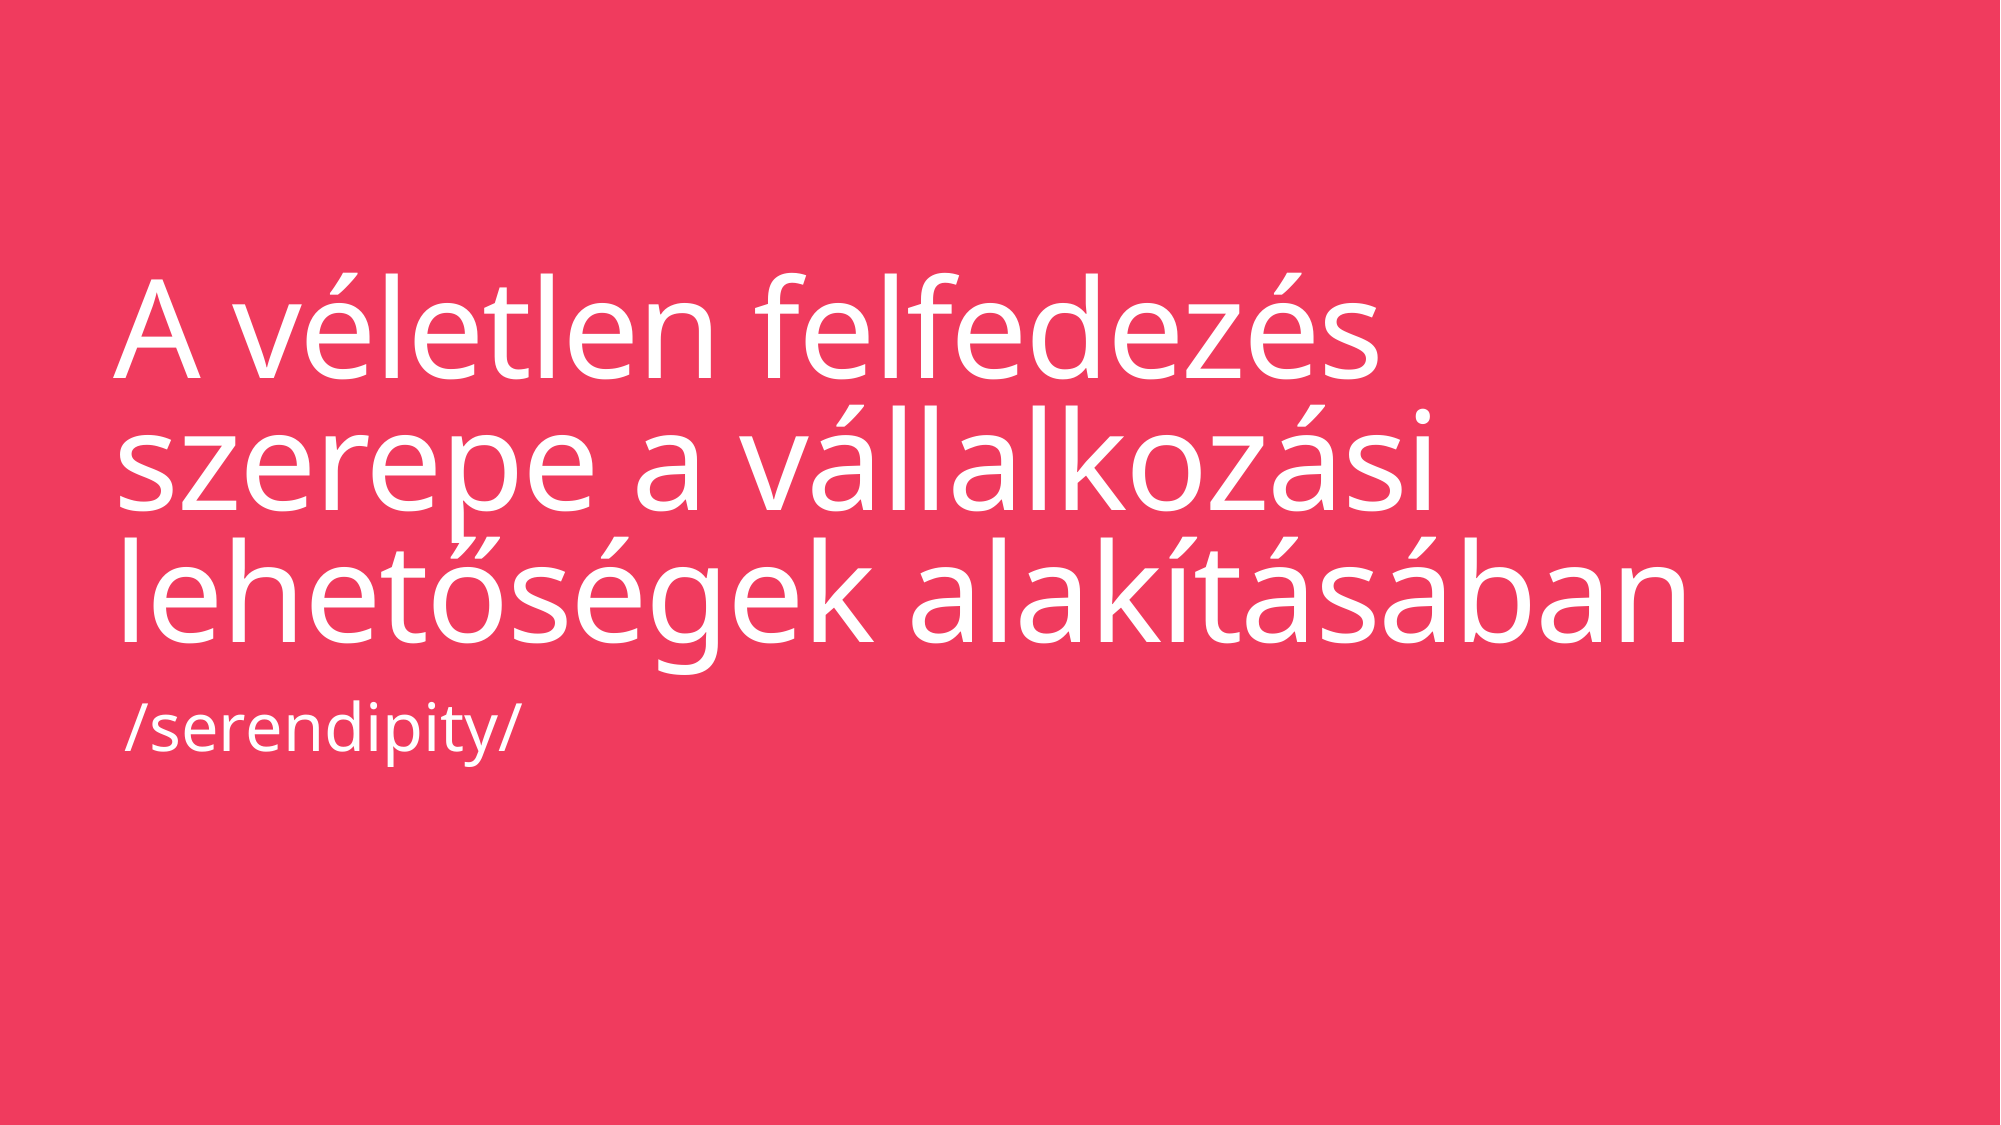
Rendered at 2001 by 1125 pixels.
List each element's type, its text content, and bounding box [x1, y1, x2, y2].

title A véletlen felfedezés szerepe a vállalkozási lehetőségek alakításában [98, 126, 1868, 677]
subtitle /serendipity/ [109, 690, 1624, 961]
